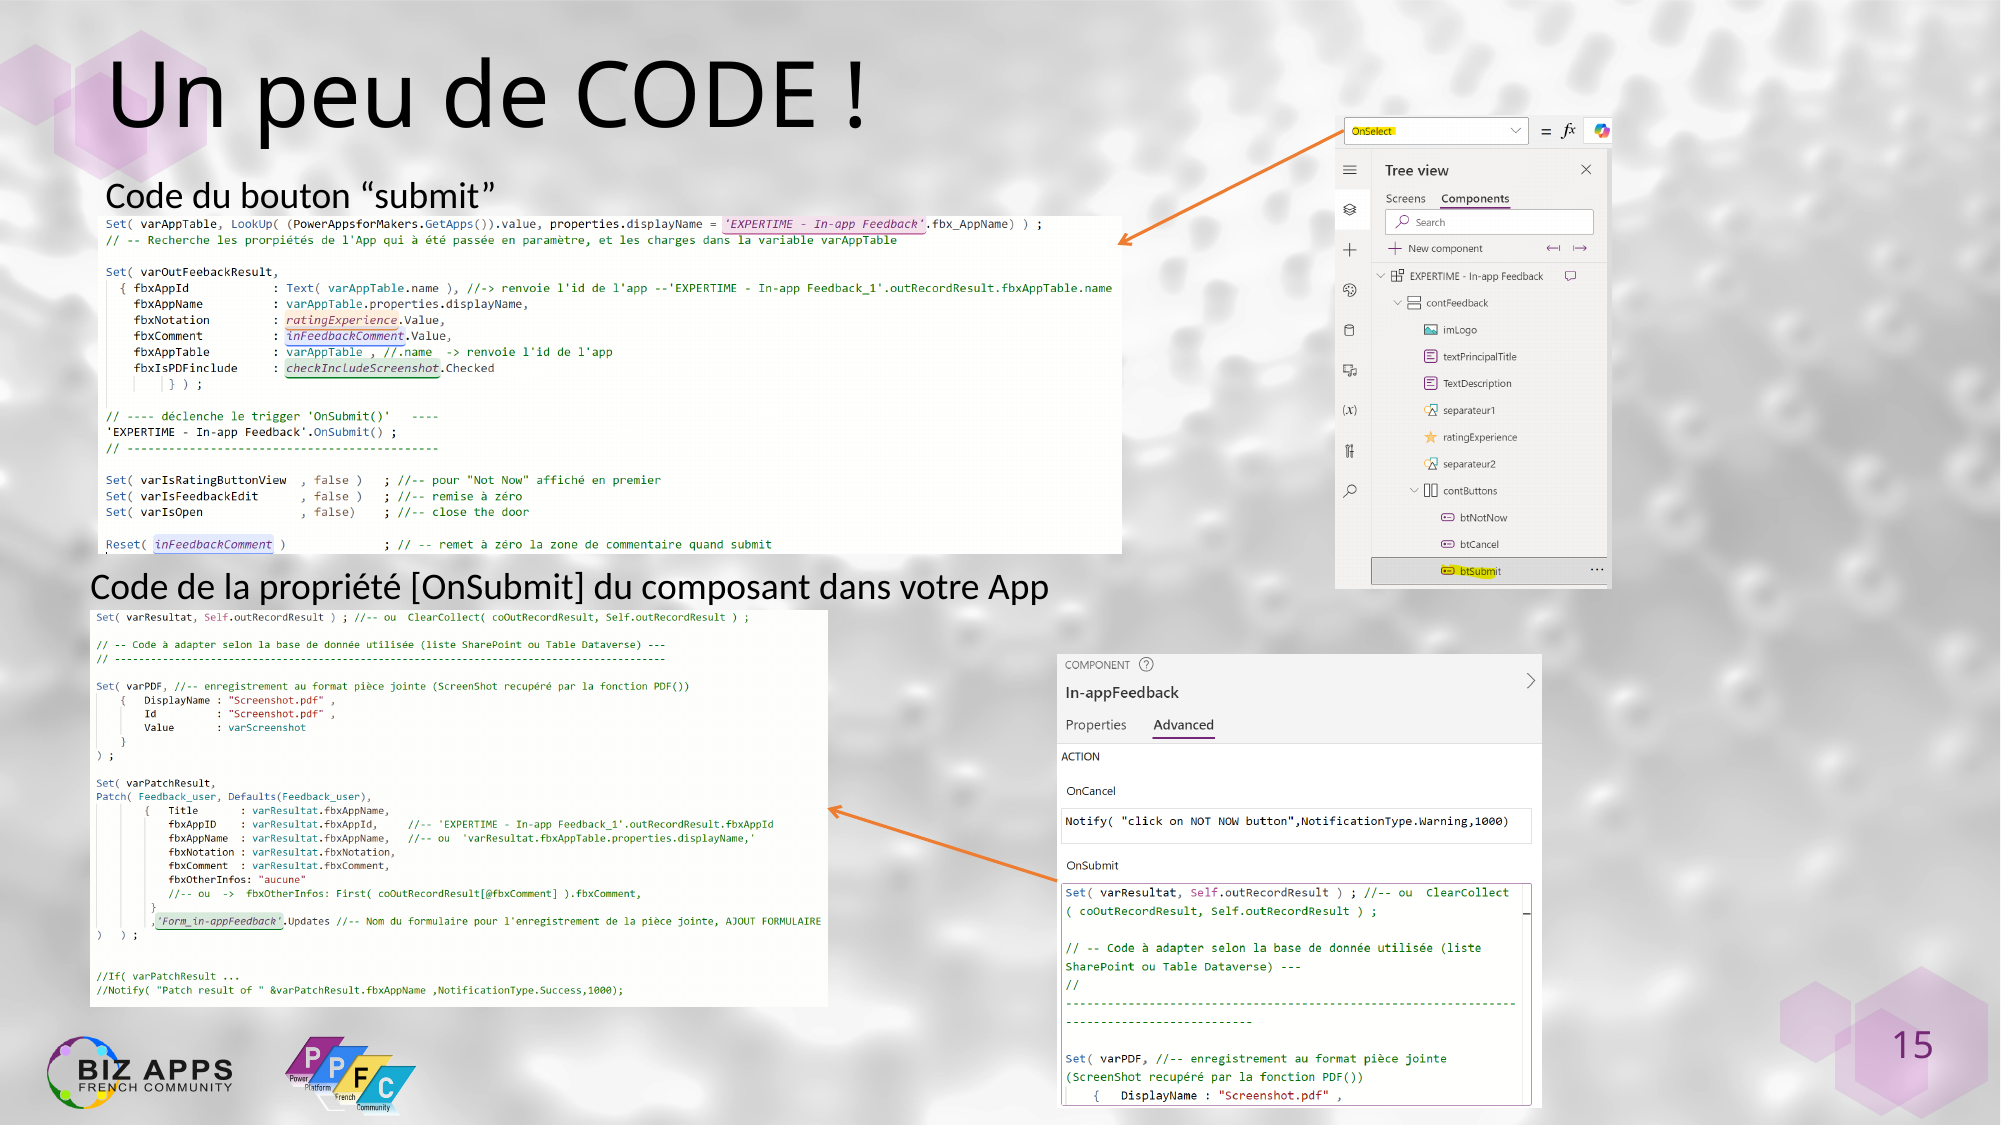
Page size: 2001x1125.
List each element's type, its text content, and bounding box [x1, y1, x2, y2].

title Un peu de CODE ! [90, 17, 1850, 180]
slide_number 15 [1837, 1015, 1988, 1077]
text_box Code de la propriété [OnSubmit] du composant dans votre App [75, 554, 1122, 615]
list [98, 216, 1122, 554]
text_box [827, 808, 1058, 881]
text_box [1117, 130, 1344, 245]
text_box Code du bouton “submit” [90, 163, 645, 224]
picture [0, 0, 2001, 1125]
